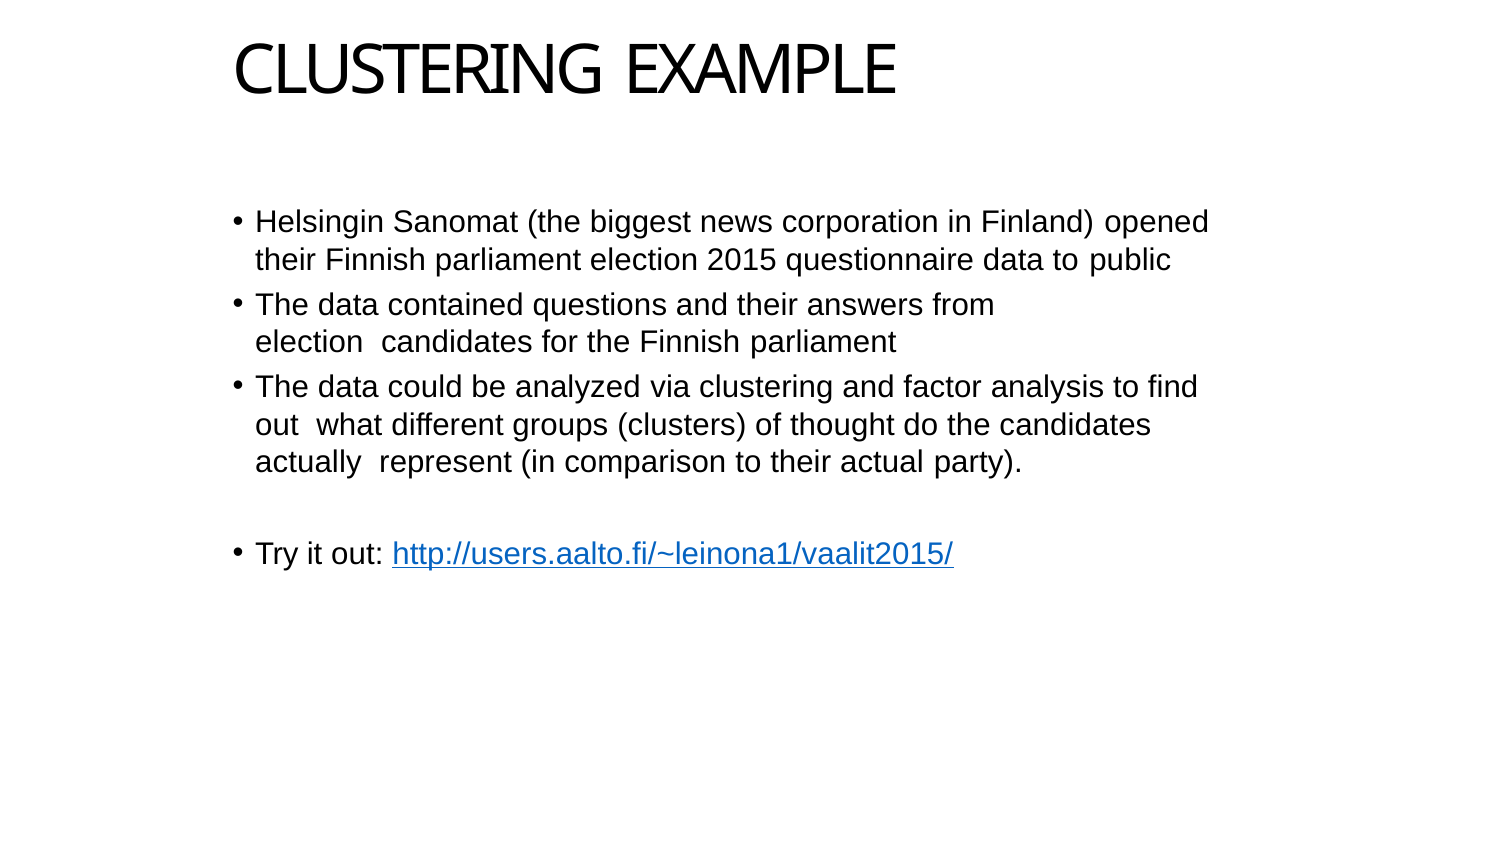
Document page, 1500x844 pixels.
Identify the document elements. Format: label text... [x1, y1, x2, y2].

title CLUSTERING EXAMPLE [231, 0, 1121, 137]
text_box Helsingin Sanomat (the biggest news corporation in Finland) opened their Finnish parliament election 2015 questionnaire data to public The data contained questions and their answers from election candidates for the Finnish parliament The data could be analyzed via clustering and factor analysis to find out what different groups (clusters) of thought do the candidates actually represent (in comparison to their actual party). Try it out: http://users.aalto.fi/~leinona1/vaalit2015/ [231, 199, 1247, 571]
